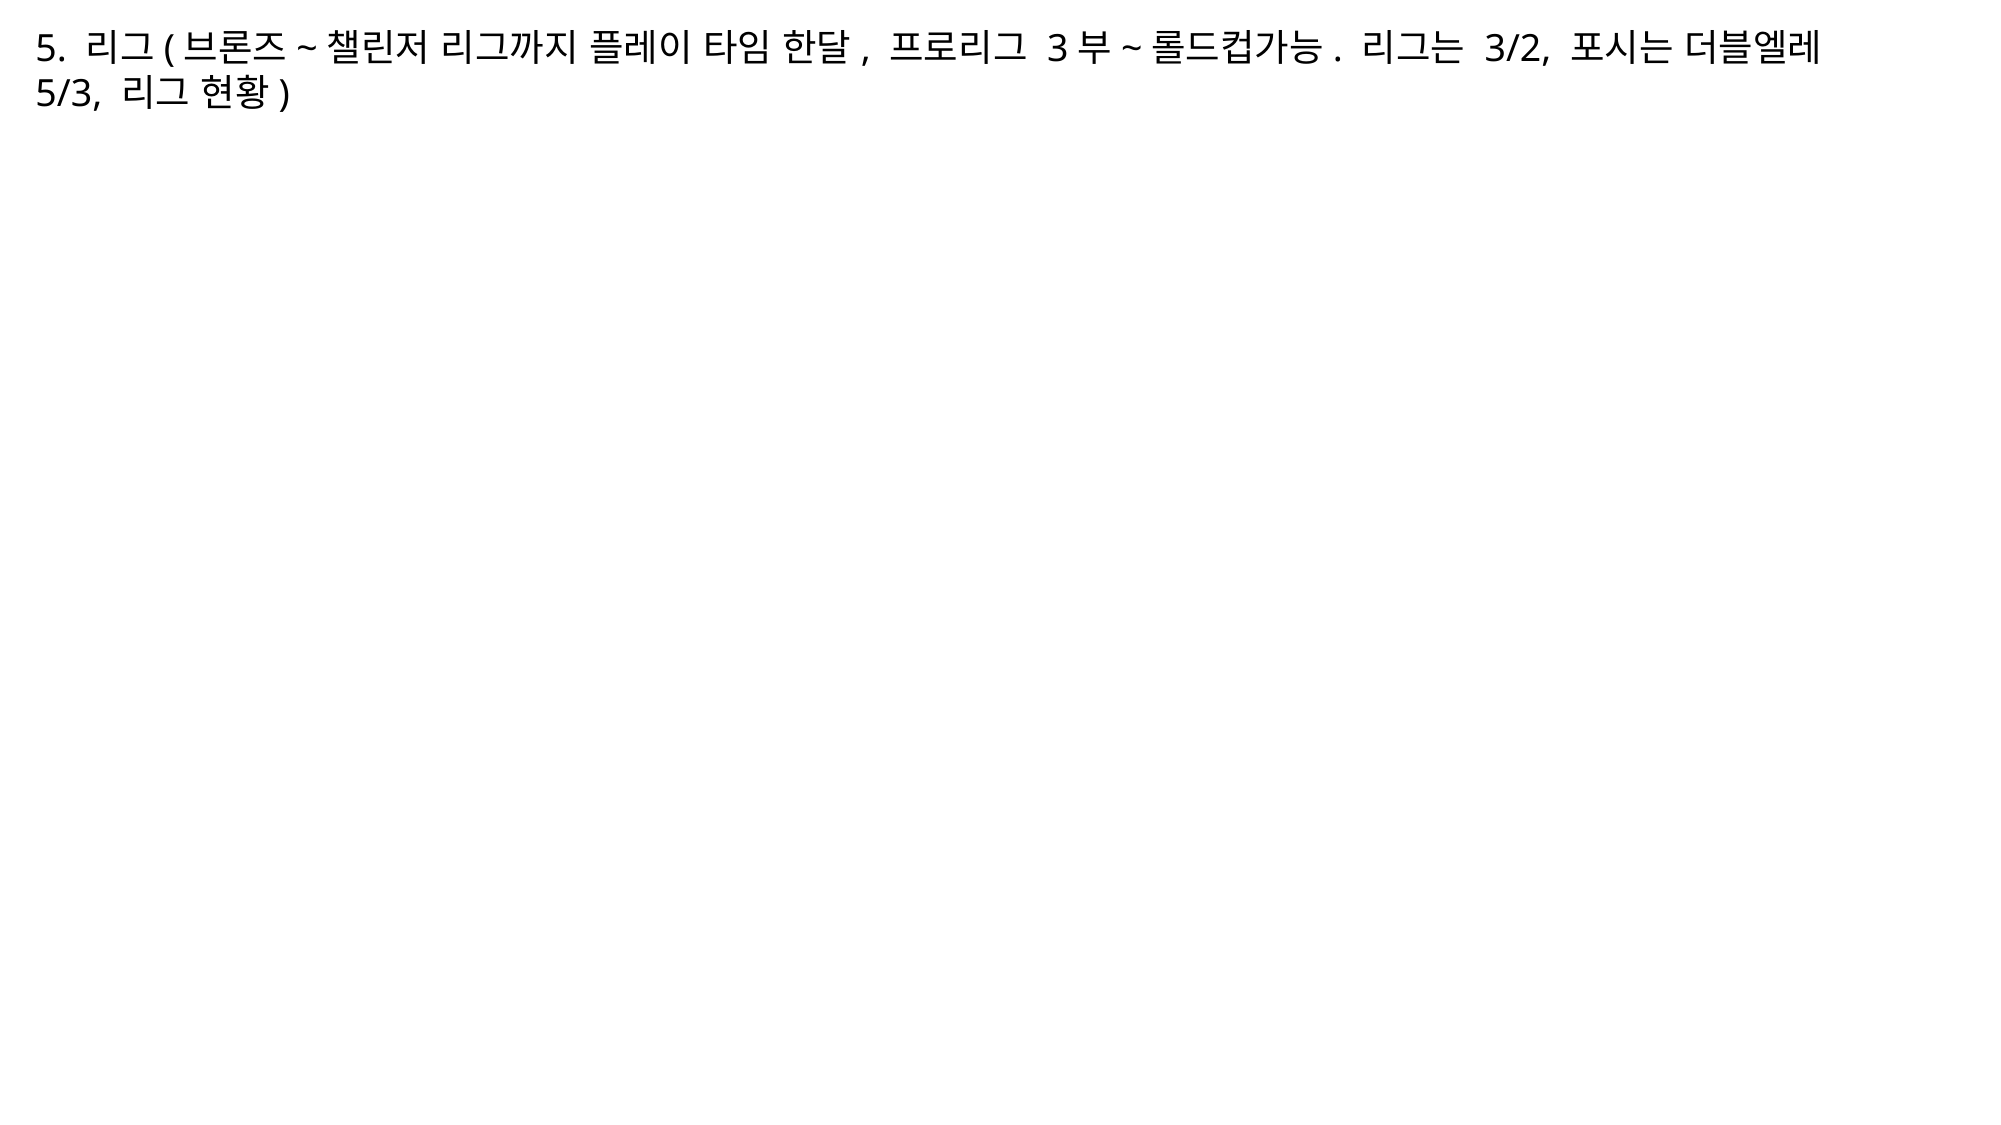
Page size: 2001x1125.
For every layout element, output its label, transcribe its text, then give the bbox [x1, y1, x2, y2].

text_box 5. 리그(브론즈~챌린저 리그까지 플레이 타임 한달, 프로리그 3부~롤드컵가능. 리그는 3/2, 포시는 더블엘레 5/3, 리그 현황) [20, 16, 1877, 121]
